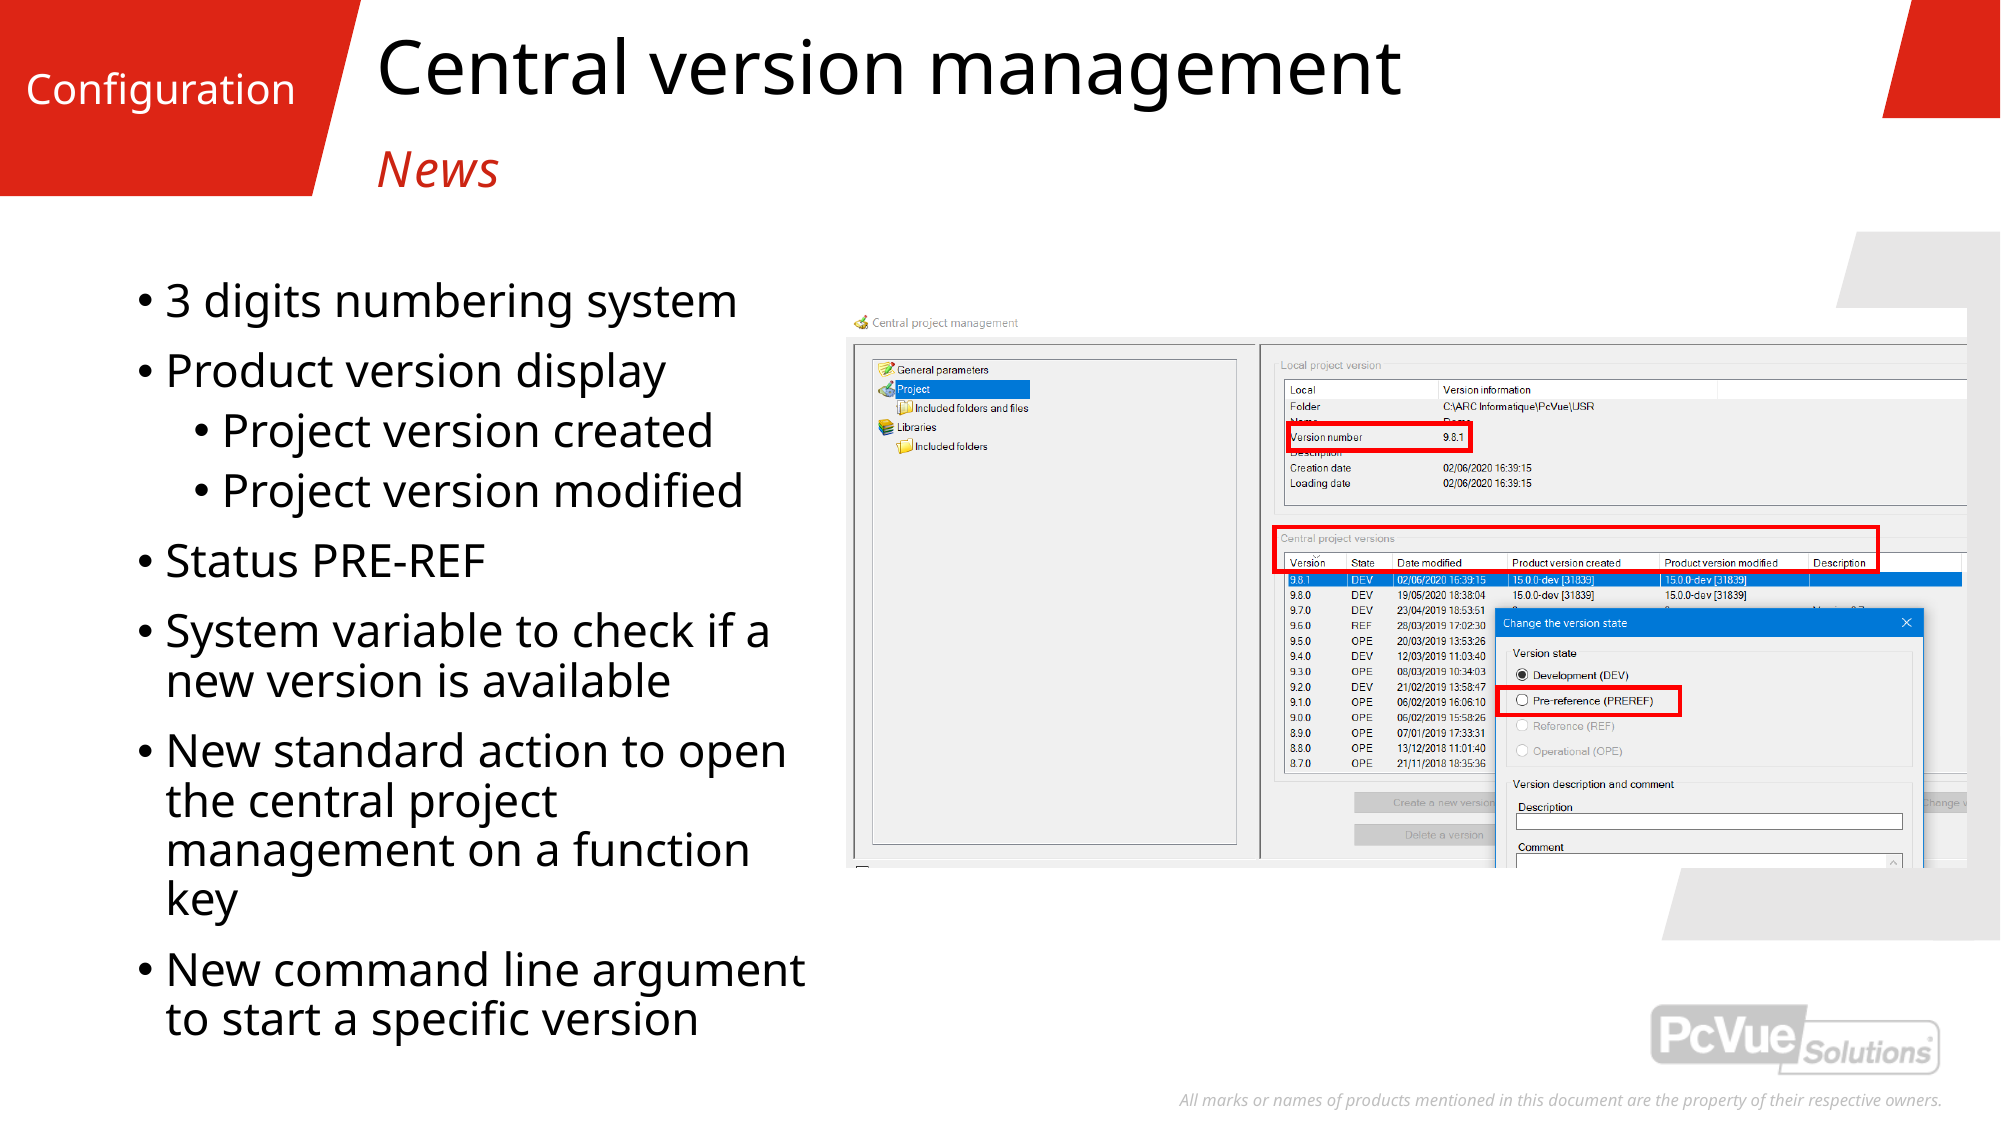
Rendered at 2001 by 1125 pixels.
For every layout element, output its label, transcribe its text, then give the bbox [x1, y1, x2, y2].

text_box 3 digits numbering system Product version display Project version created Project version modified Status PRE-REF System variable to check if a new version is available New standard action to open the central project management on a function key New command line argument to start a specific version [122, 270, 825, 1058]
list Central version management [362, 0, 1906, 119]
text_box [846, 308, 1967, 868]
title Configuration [0, 31, 323, 150]
list News [362, 137, 1906, 220]
